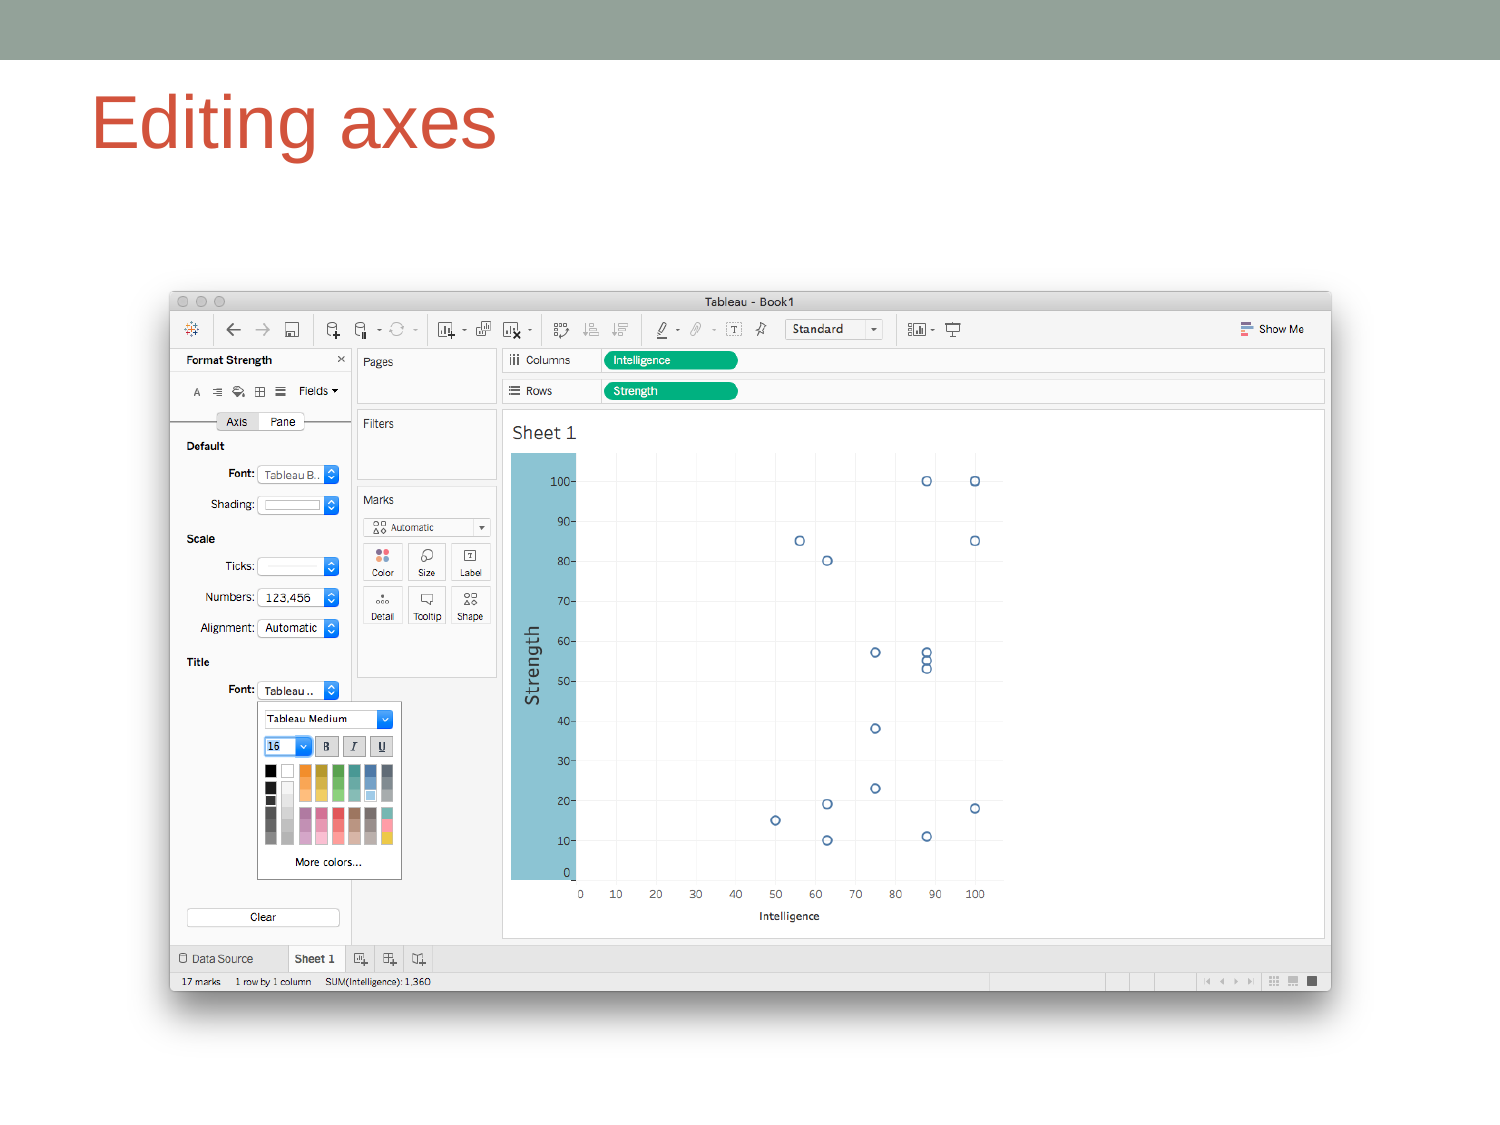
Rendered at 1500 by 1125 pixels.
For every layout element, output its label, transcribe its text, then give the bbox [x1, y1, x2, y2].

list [119, 262, 1381, 1063]
title Editing axes [75, 37, 1425, 200]
